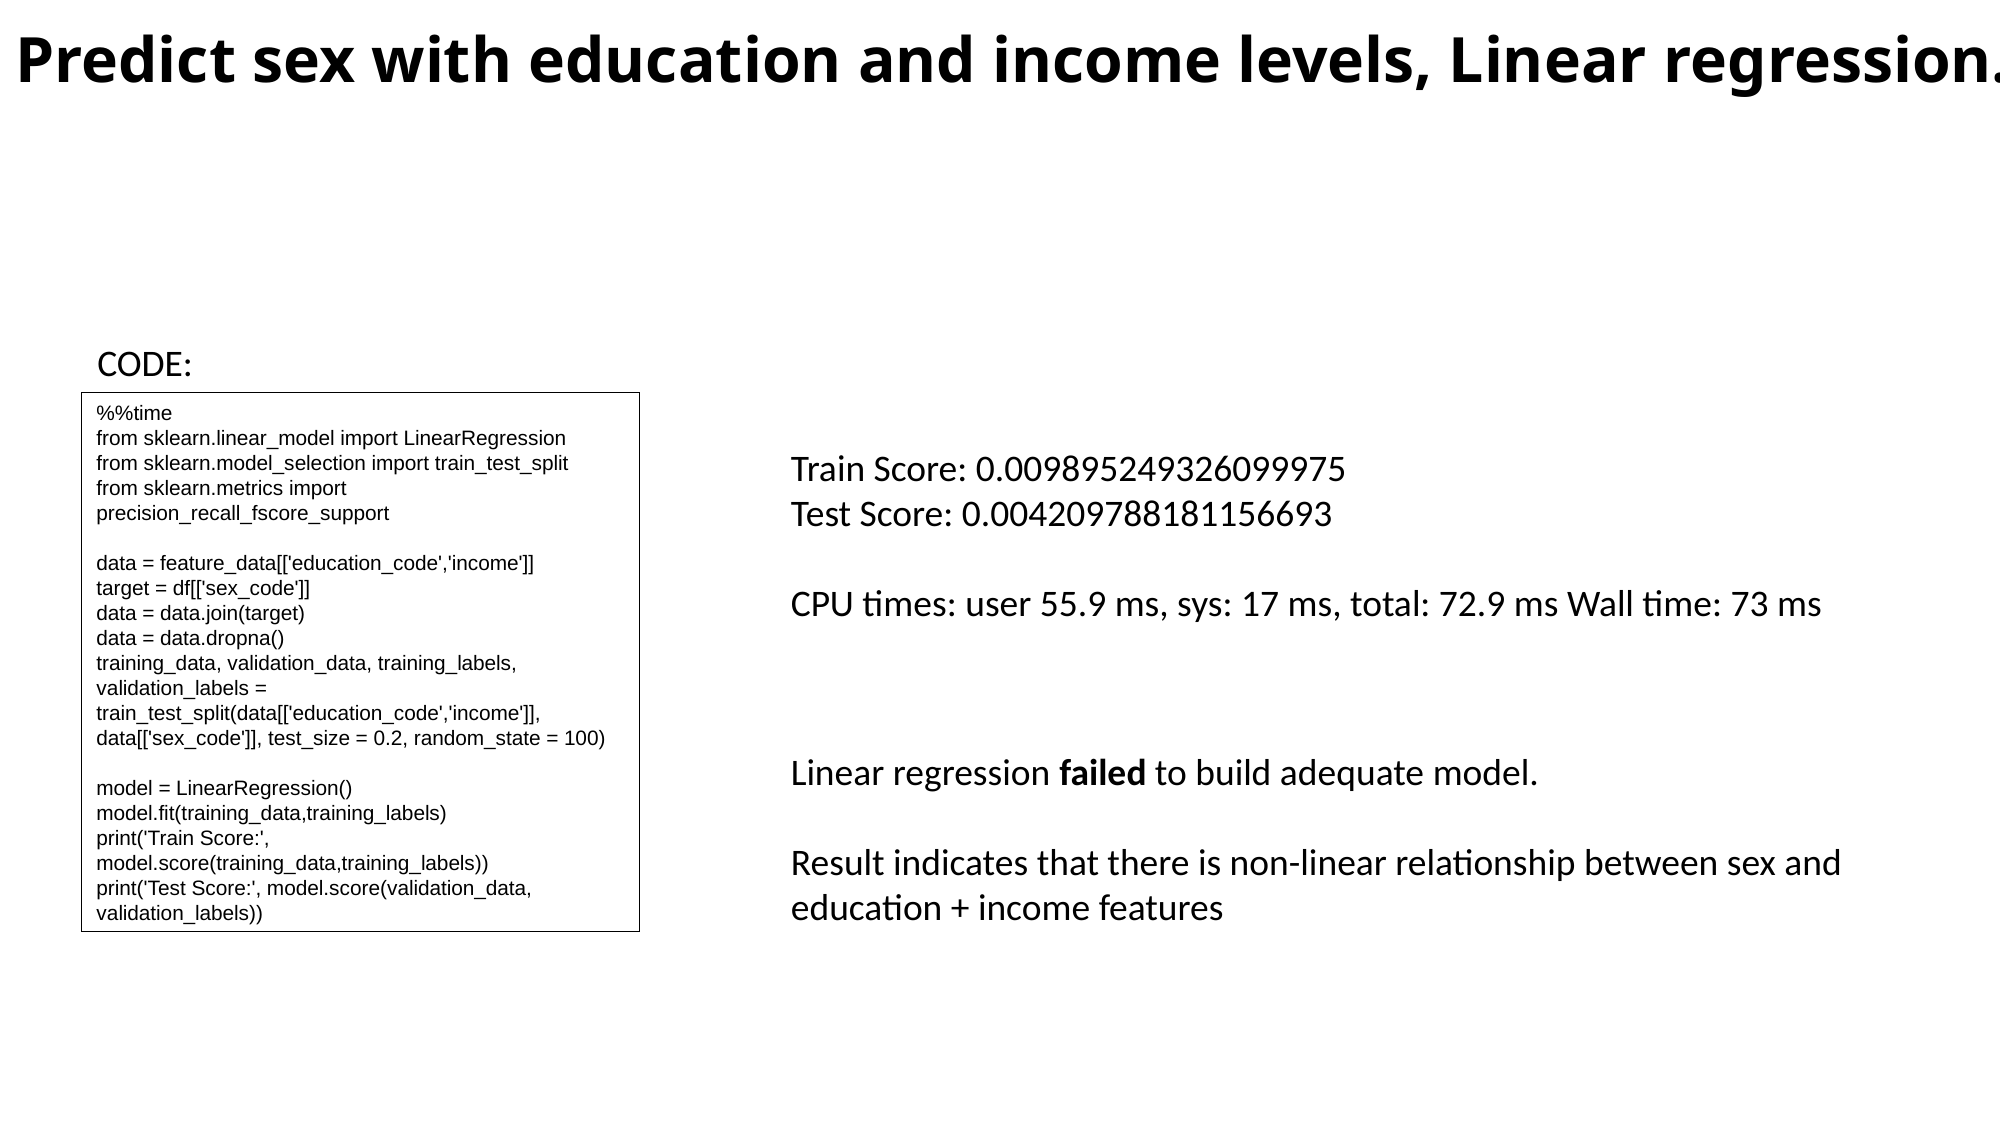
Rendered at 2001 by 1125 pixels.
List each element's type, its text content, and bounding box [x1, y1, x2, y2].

text_box %%time from sklearn.linear_model import LinearRegression from sklearn.model_selection import train_test_split from sklearn.metrics import precision_recall_fscore_support data = feature_data[['education_code','income']] target = df[['sex_code']] data = data.join(target) data = data.dropna() training_data, validation_data, training_labels, validation_labels = train_test_split(data[['education_code','income']], data[['sex_code']], test_size = 0.2, random_state = 100) model = LinearRegression() model.fit(training_data,training_labels) print('Train Score:', model.score(training_data,training_labels)) print('Test Score:', model.score(validation_data, validation_labels)) [81, 392, 640, 932]
title Predict sex with education and income levels, Linear regression. [0, 0, 2000, 172]
text_box CODE: [82, 331, 209, 392]
text_box Linear regression failed to build adequate model. Result indicates that there is non-linear relationship between sex and education + income features [775, 740, 2000, 936]
text_box Train Score: 0.009895249326099975 Test Score: 0.004209788181156693 CPU times: user 55.9 ms, sys: 17 ms, total: 72.9 ms Wall time: 73 ms [775, 436, 1919, 632]
